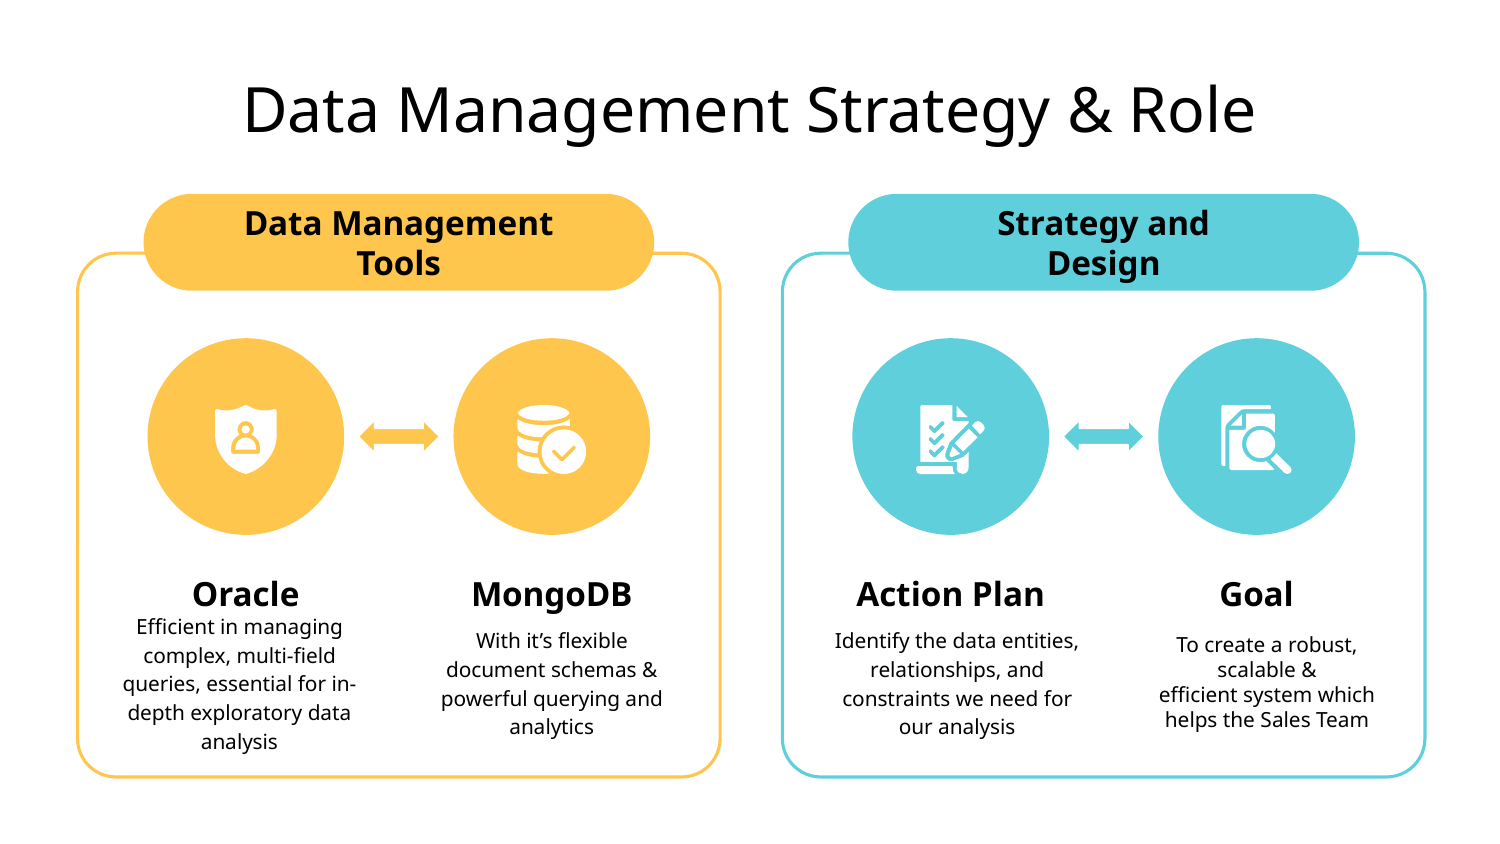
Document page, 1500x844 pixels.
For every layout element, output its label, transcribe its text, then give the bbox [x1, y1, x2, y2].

text_box Efficient in managing complex, multi-field queries, essential for in-depth exploratory data analysis [75, 619, 404, 744]
text_box [782, 253, 1425, 777]
text_box [852, 338, 1050, 535]
title Data Management Strategy & Role [75, 67, 1425, 147]
text_box Identify the data entities, relationships, and constraints we need for our analysis [803, 619, 1109, 744]
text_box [915, 404, 986, 475]
text_box [147, 338, 345, 535]
text_box Oracle [99, 566, 393, 619]
text_box To create a robust, scalable & efficient system which helps the Sales Team​ [1109, 619, 1425, 744]
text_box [517, 404, 587, 475]
text_box Strategy and Design [917, 215, 1290, 270]
text_box Action Plan [804, 566, 1097, 619]
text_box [1221, 404, 1293, 475]
text_box [143, 193, 655, 291]
text_box [848, 193, 1360, 291]
text_box [1063, 420, 1145, 453]
text_box [1158, 338, 1355, 535]
text_box With it’s flexible document schemas & powerful querying and analytics [405, 619, 699, 744]
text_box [214, 404, 277, 475]
text_box Goal [1097, 566, 1416, 620]
text_box [77, 253, 721, 777]
text_box [358, 420, 440, 453]
text_box Data Management Tools [212, 215, 586, 270]
text_box [453, 338, 651, 535]
text_box MongoDB [405, 566, 699, 619]
